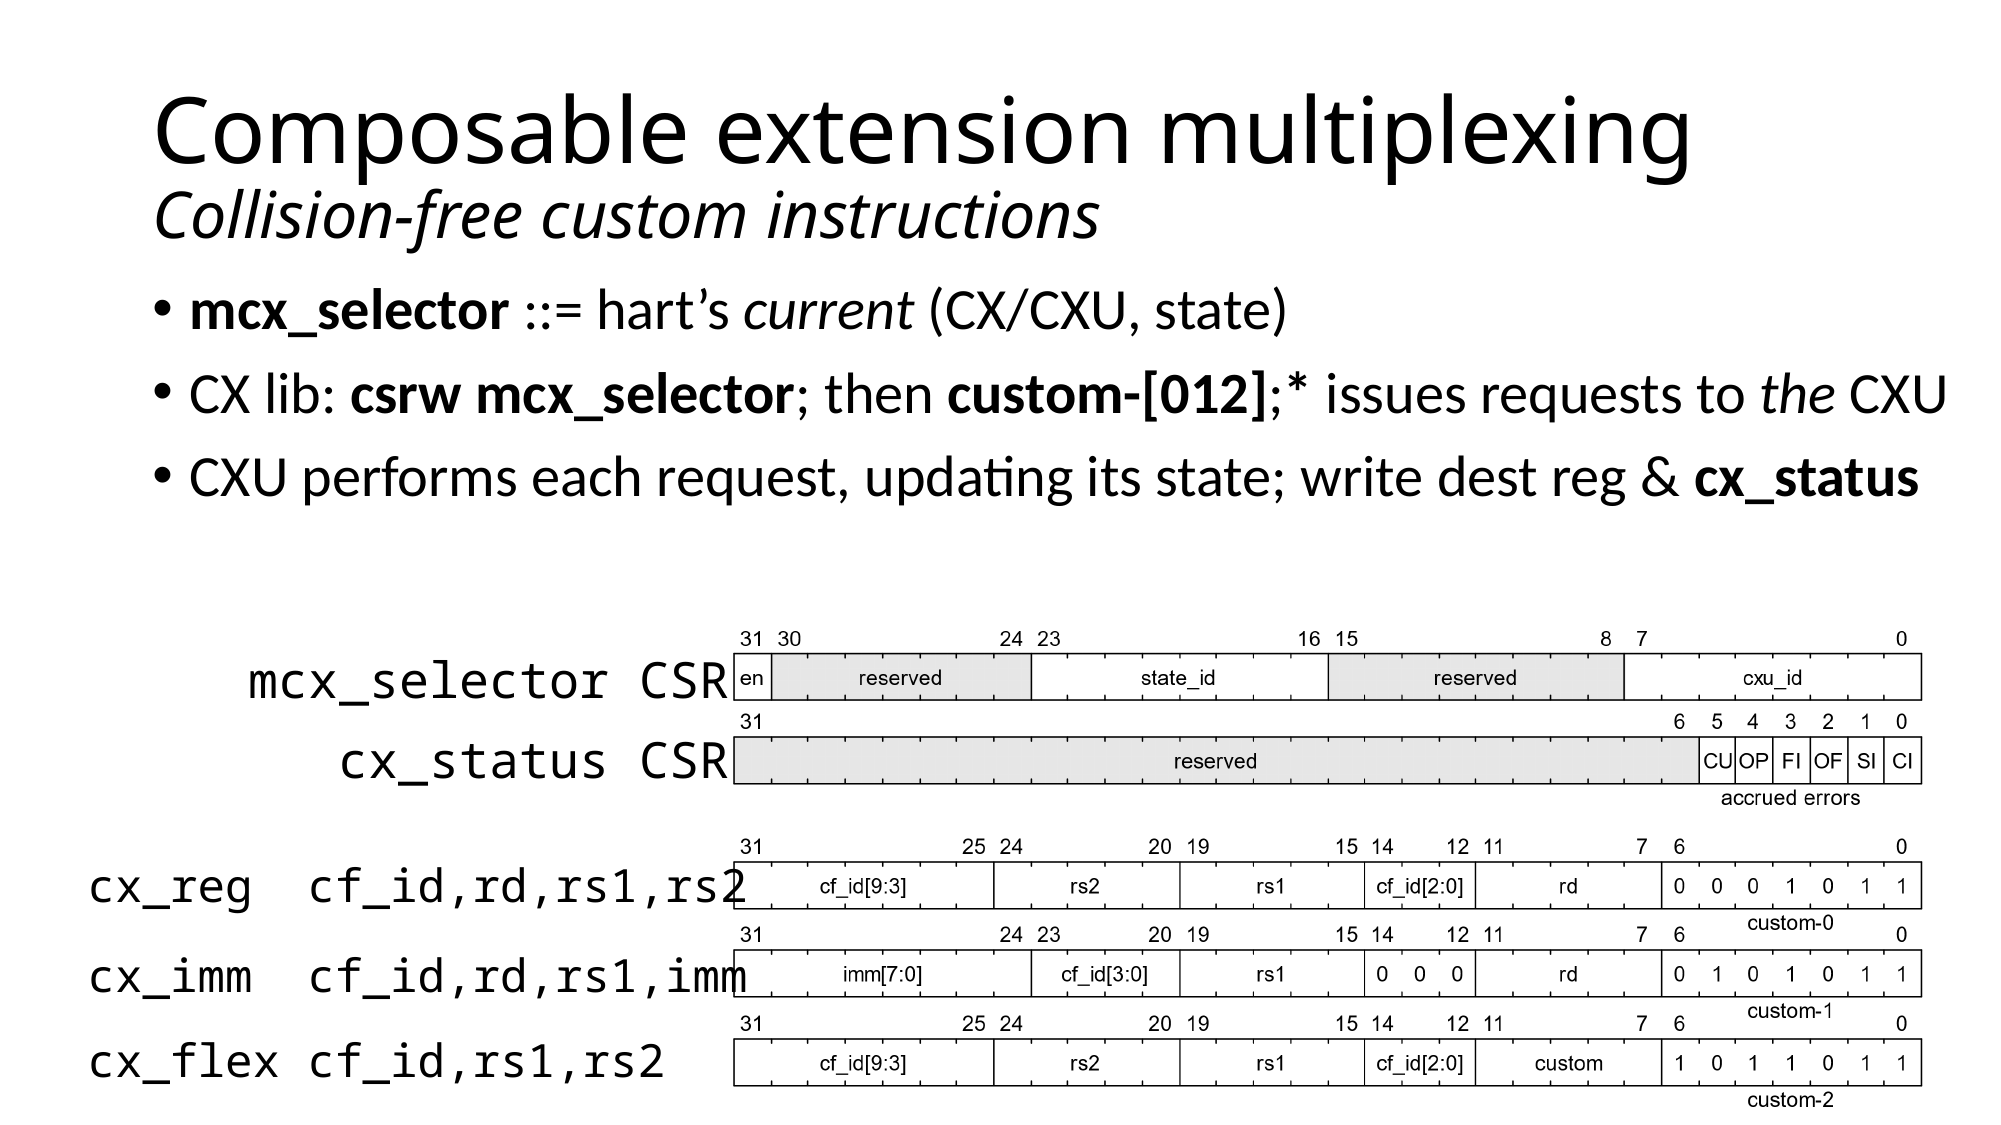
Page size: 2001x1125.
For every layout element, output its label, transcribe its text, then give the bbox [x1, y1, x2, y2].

picture [727, 829, 1928, 1112]
list mcx_selector ::= hart’s current (CX/CXU, state) CX lib: csrw mcx_selector; then custom-[012];* issues requests to the CXU CXU performs each request, updating its state; write dest reg & cx_status [137, 271, 1987, 670]
title Composable extension multiplexing Collision-free custom instructions [137, 59, 1863, 271]
text_box cx_reg cf_id,rd,rs1,rs2 cx_imm cf_id,rd,rs1,imm cx_flex cf_id,rs1,rs2 [72, 849, 727, 1094]
text_box mcx_selector CSR cx_status CSR [234, 640, 727, 796]
picture [727, 620, 1928, 810]
